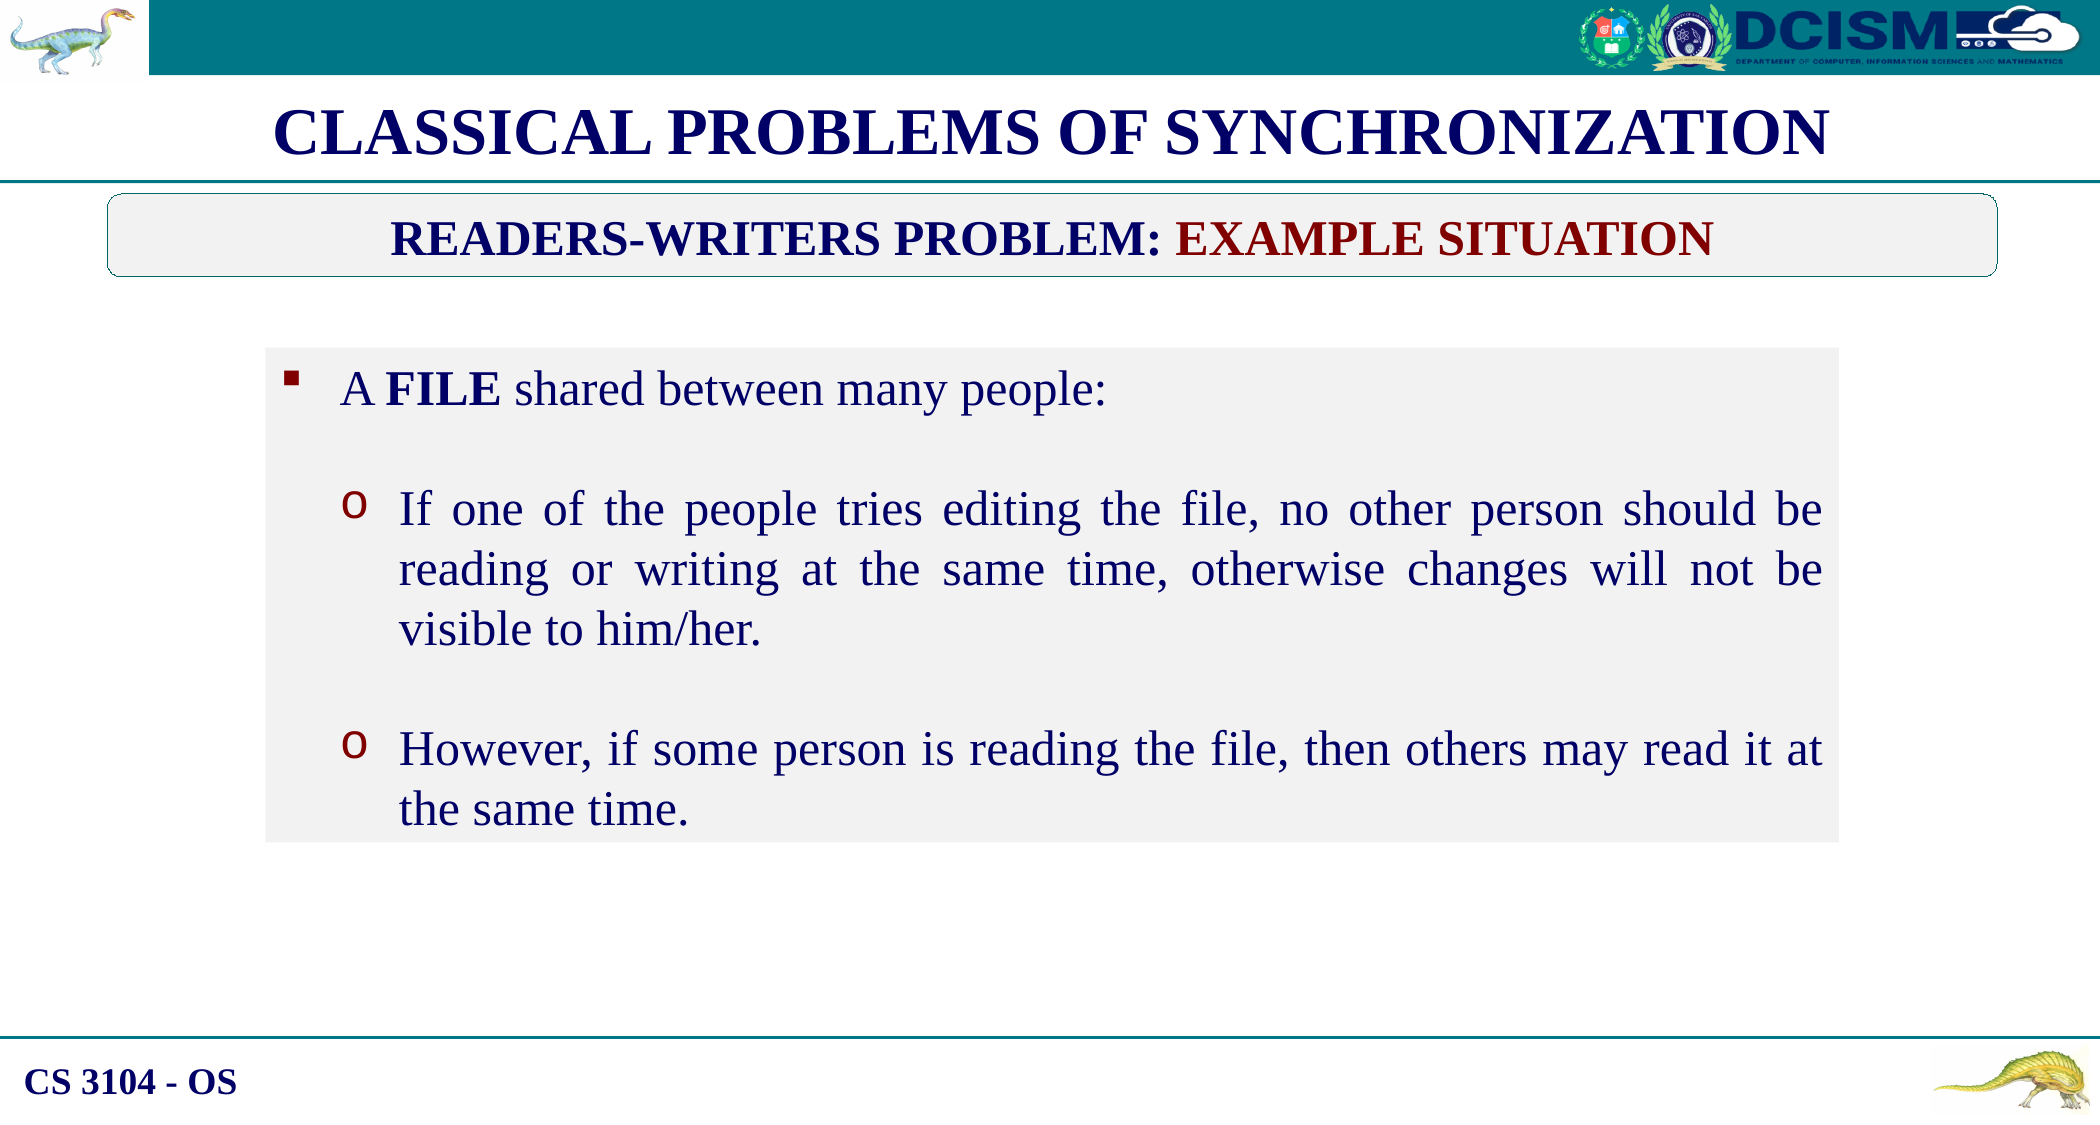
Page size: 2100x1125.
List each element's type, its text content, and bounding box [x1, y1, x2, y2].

picture [1572, 0, 2094, 76]
text_box CLASSICAL PROBLEMS OF SYNCHRONIZATION [18, 80, 2086, 176]
picture [1931, 1044, 2090, 1115]
text_box READERS-WRITERS PROBLEM: EXAMPLE SITUATION [107, 193, 1998, 277]
picture [0, 0, 149, 82]
text_box A FILE shared between many people: If one of the people tries editing the file, no other person should be reading or writing at the same time, otherwise changes will not be visible to him/her. However, if some person is reading the file, then others may read it at the same time. [265, 347, 1839, 843]
